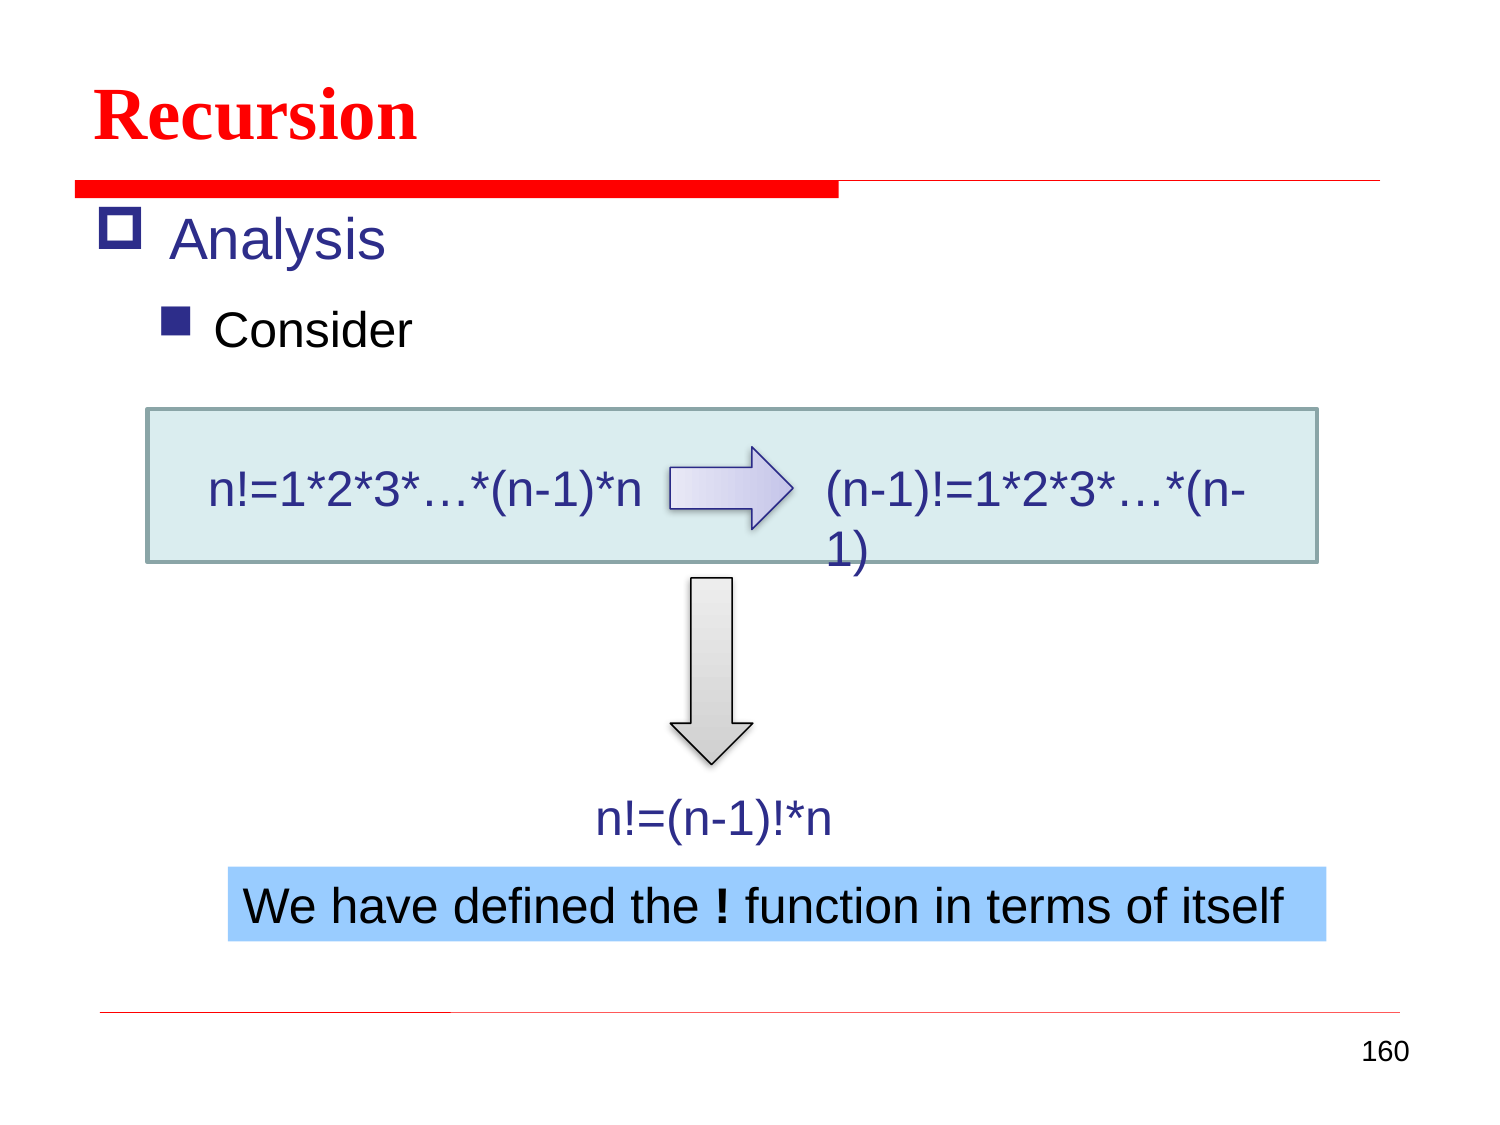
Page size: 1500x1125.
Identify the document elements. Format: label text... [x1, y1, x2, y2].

text_box (n-1)!=1*2*3*…*(n-1) [825, 456, 1290, 577]
text_box n!=1*2*3*…*(n-1)*n [207, 456, 673, 517]
text_box n!=(n-1)!*n [595, 785, 911, 846]
slide_number 160 [1074, 1024, 1426, 1103]
text_box Analysis [94, 200, 1421, 272]
text_box [669, 446, 794, 531]
text_box [145, 407, 1319, 564]
text_box [669, 577, 754, 766]
text_box We have defined the ! function in terms of itself [227, 866, 1327, 942]
text_box Recursion [93, 84, 419, 155]
text_box Consider [157, 297, 421, 358]
